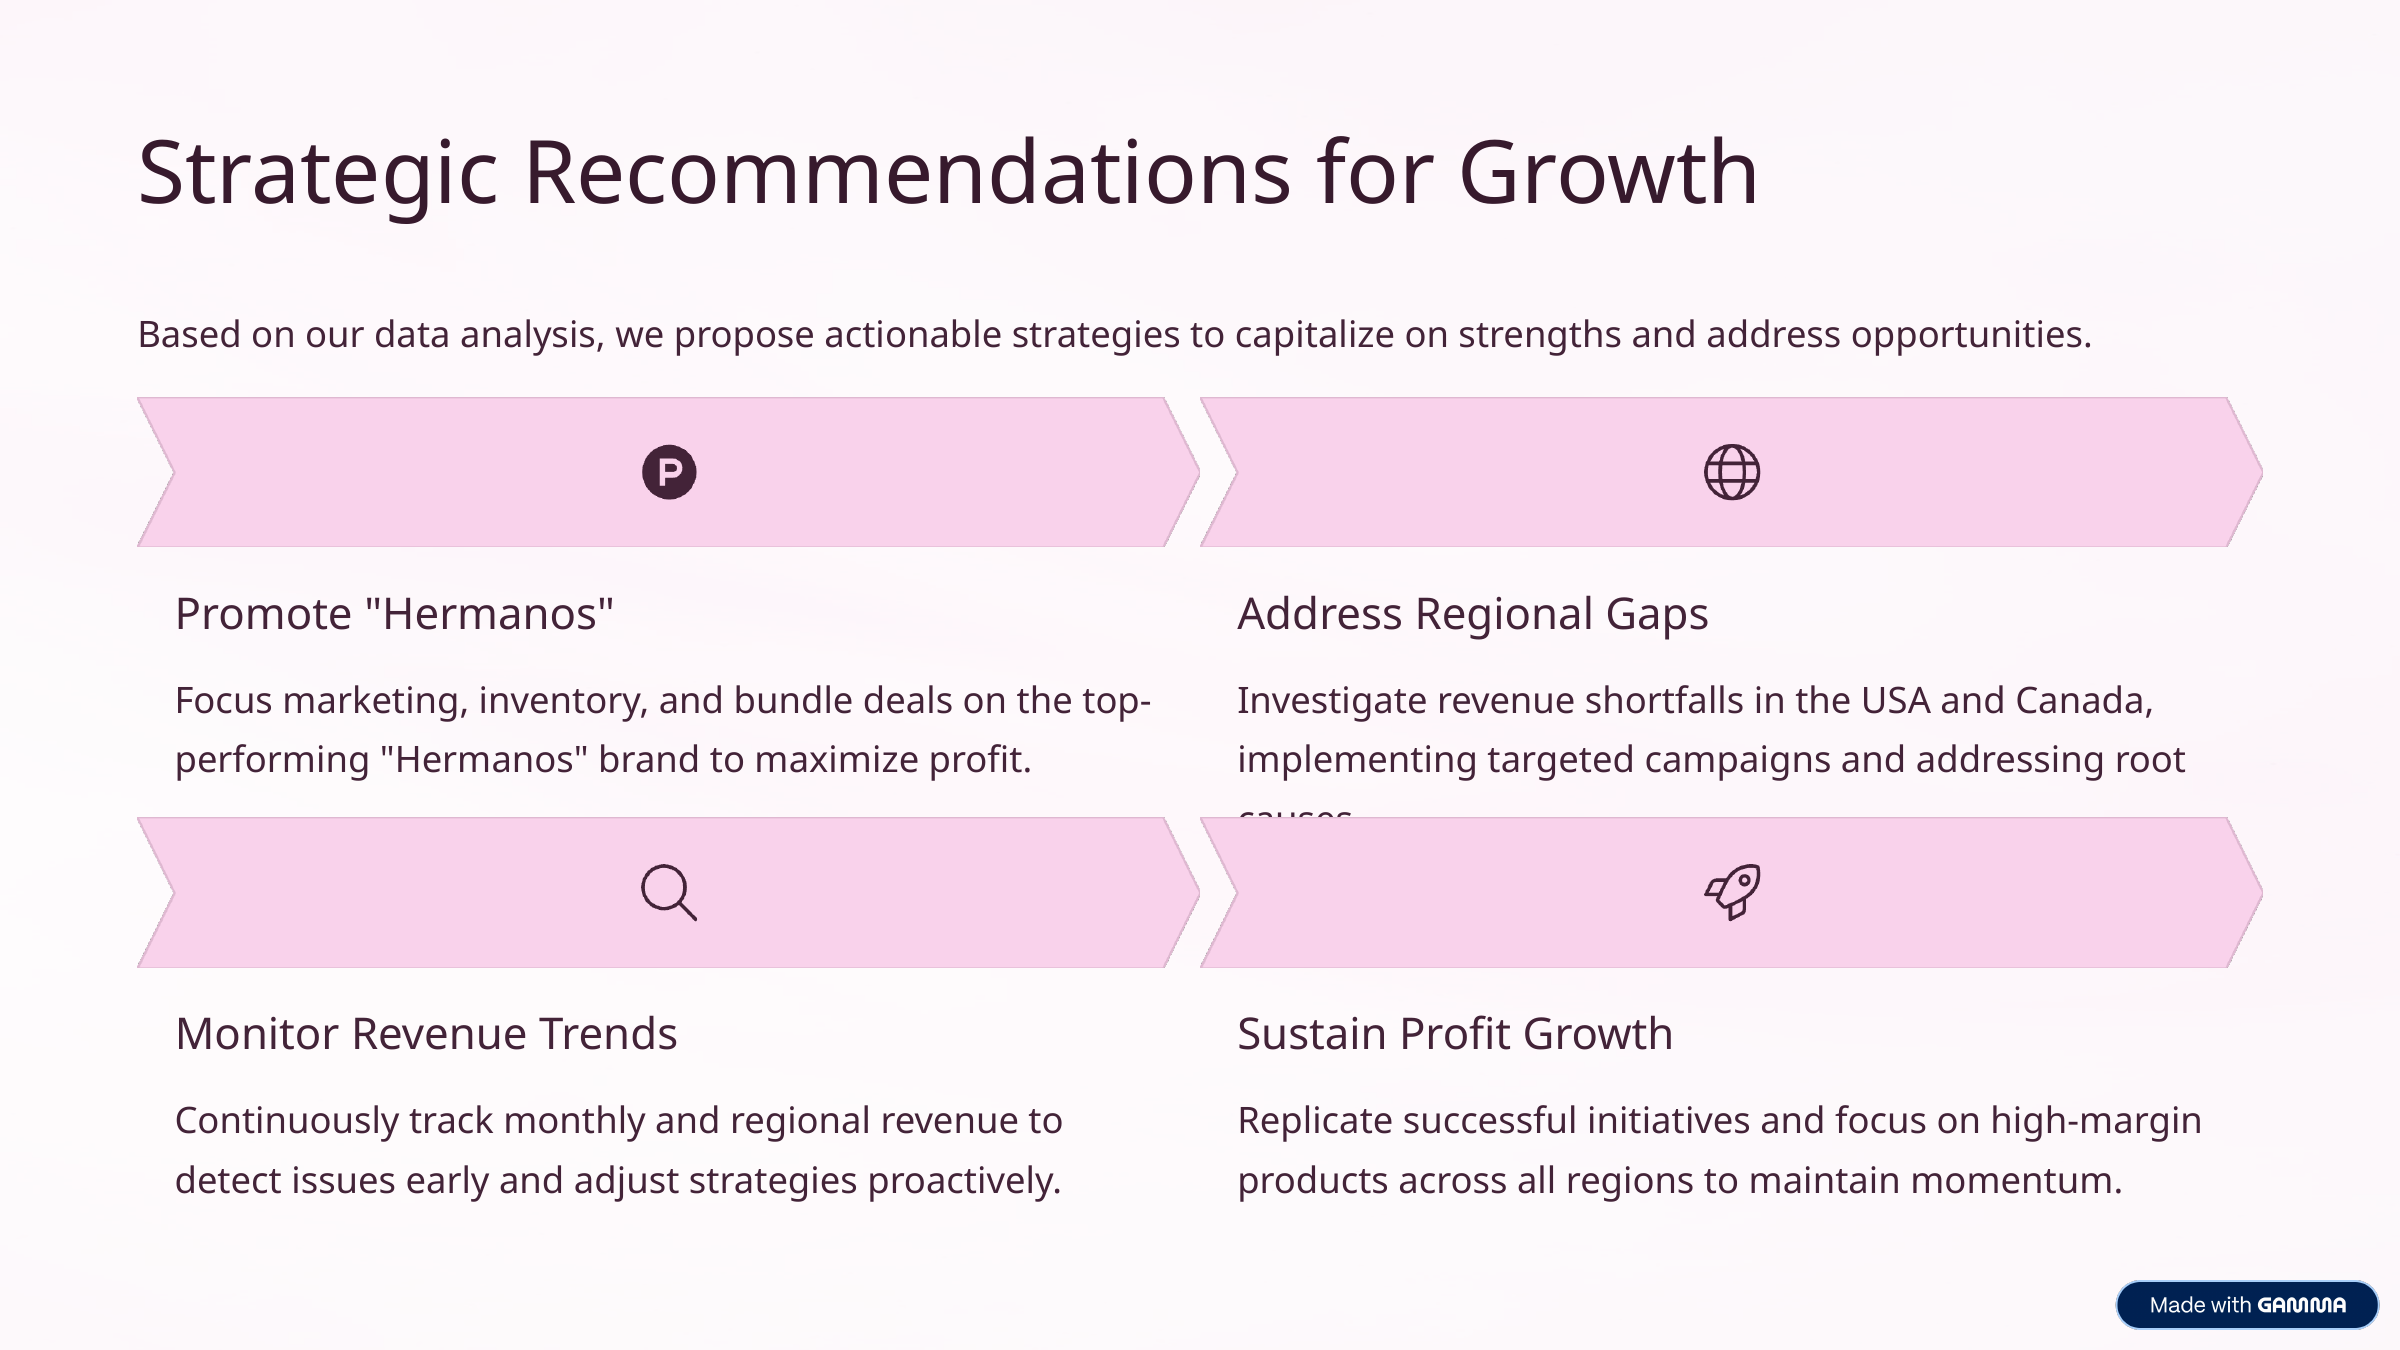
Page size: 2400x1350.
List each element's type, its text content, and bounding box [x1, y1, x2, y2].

picture [137, 397, 2263, 547]
picture [2106, 1271, 2389, 1339]
text_box Address Regional Gaps [1237, 584, 1737, 639]
text_box Investigate revenue shortfalls in the USA and Canada, implementing targeted campaigns and addressing root causes. [1237, 661, 2226, 781]
text_box Replicate successful initiatives and focus on high-margin products across all regions to maintain momentum. [1237, 1081, 2226, 1202]
picture [137, 817, 2263, 968]
text_box Strategic Recommendations for Growth [137, 111, 1873, 222]
text_box Based on our data analysis, we propose actionable strategies to capitalize on strengths and address opportunities. [137, 295, 2263, 356]
text_box Monitor Revenue Trends [174, 1004, 716, 1060]
text_box Promote "Hermanos" [174, 584, 638, 639]
text_box Focus marketing, inventory, and bundle deals on the top-performing "Hermanos" brand to maximize profit. [174, 661, 1163, 781]
text_box Sustain Profit Growth [1237, 1004, 1713, 1060]
text_box Continuously track monthly and regional revenue to detect issues early and adjust strategies proactively. [174, 1081, 1163, 1202]
